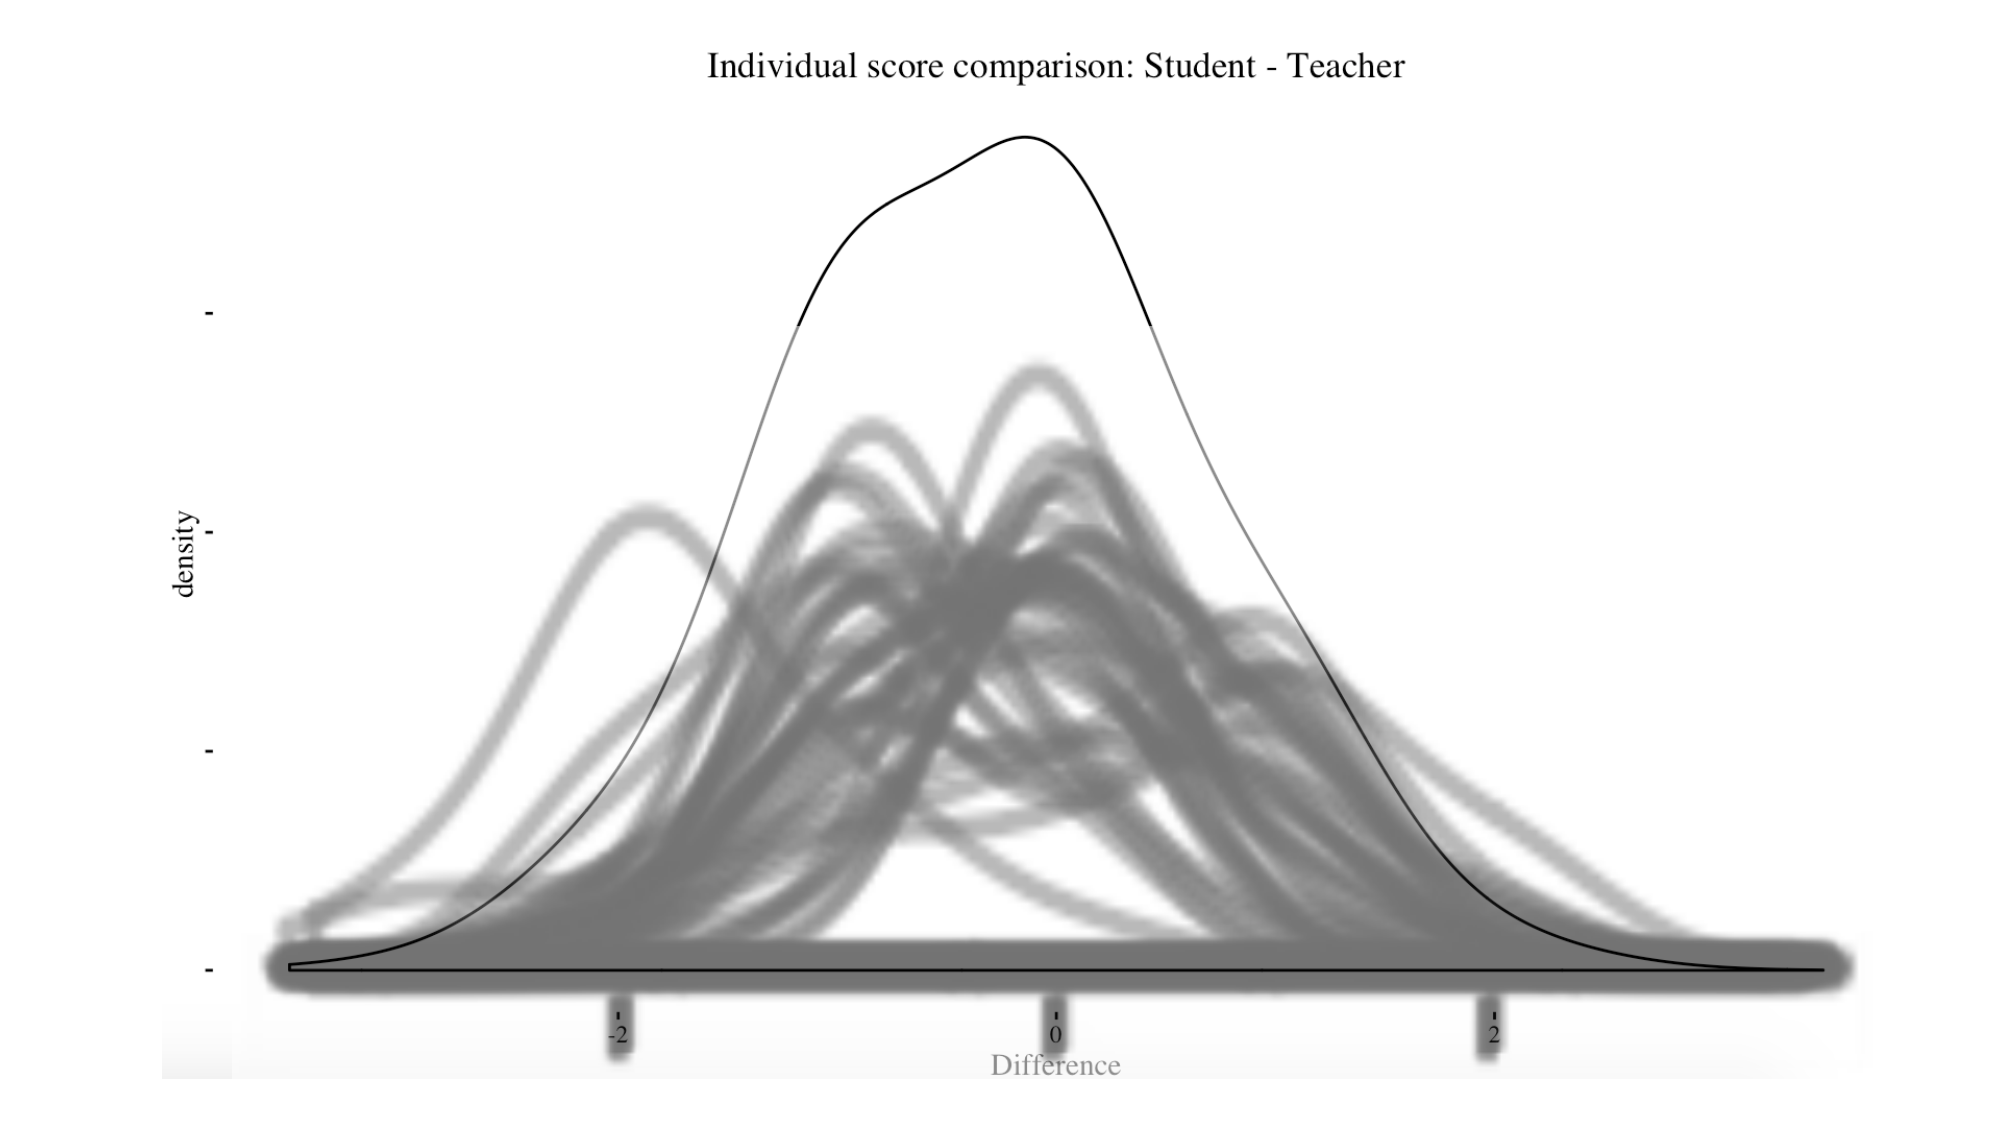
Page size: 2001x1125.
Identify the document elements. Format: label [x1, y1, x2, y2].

picture [162, 46, 1879, 1121]
